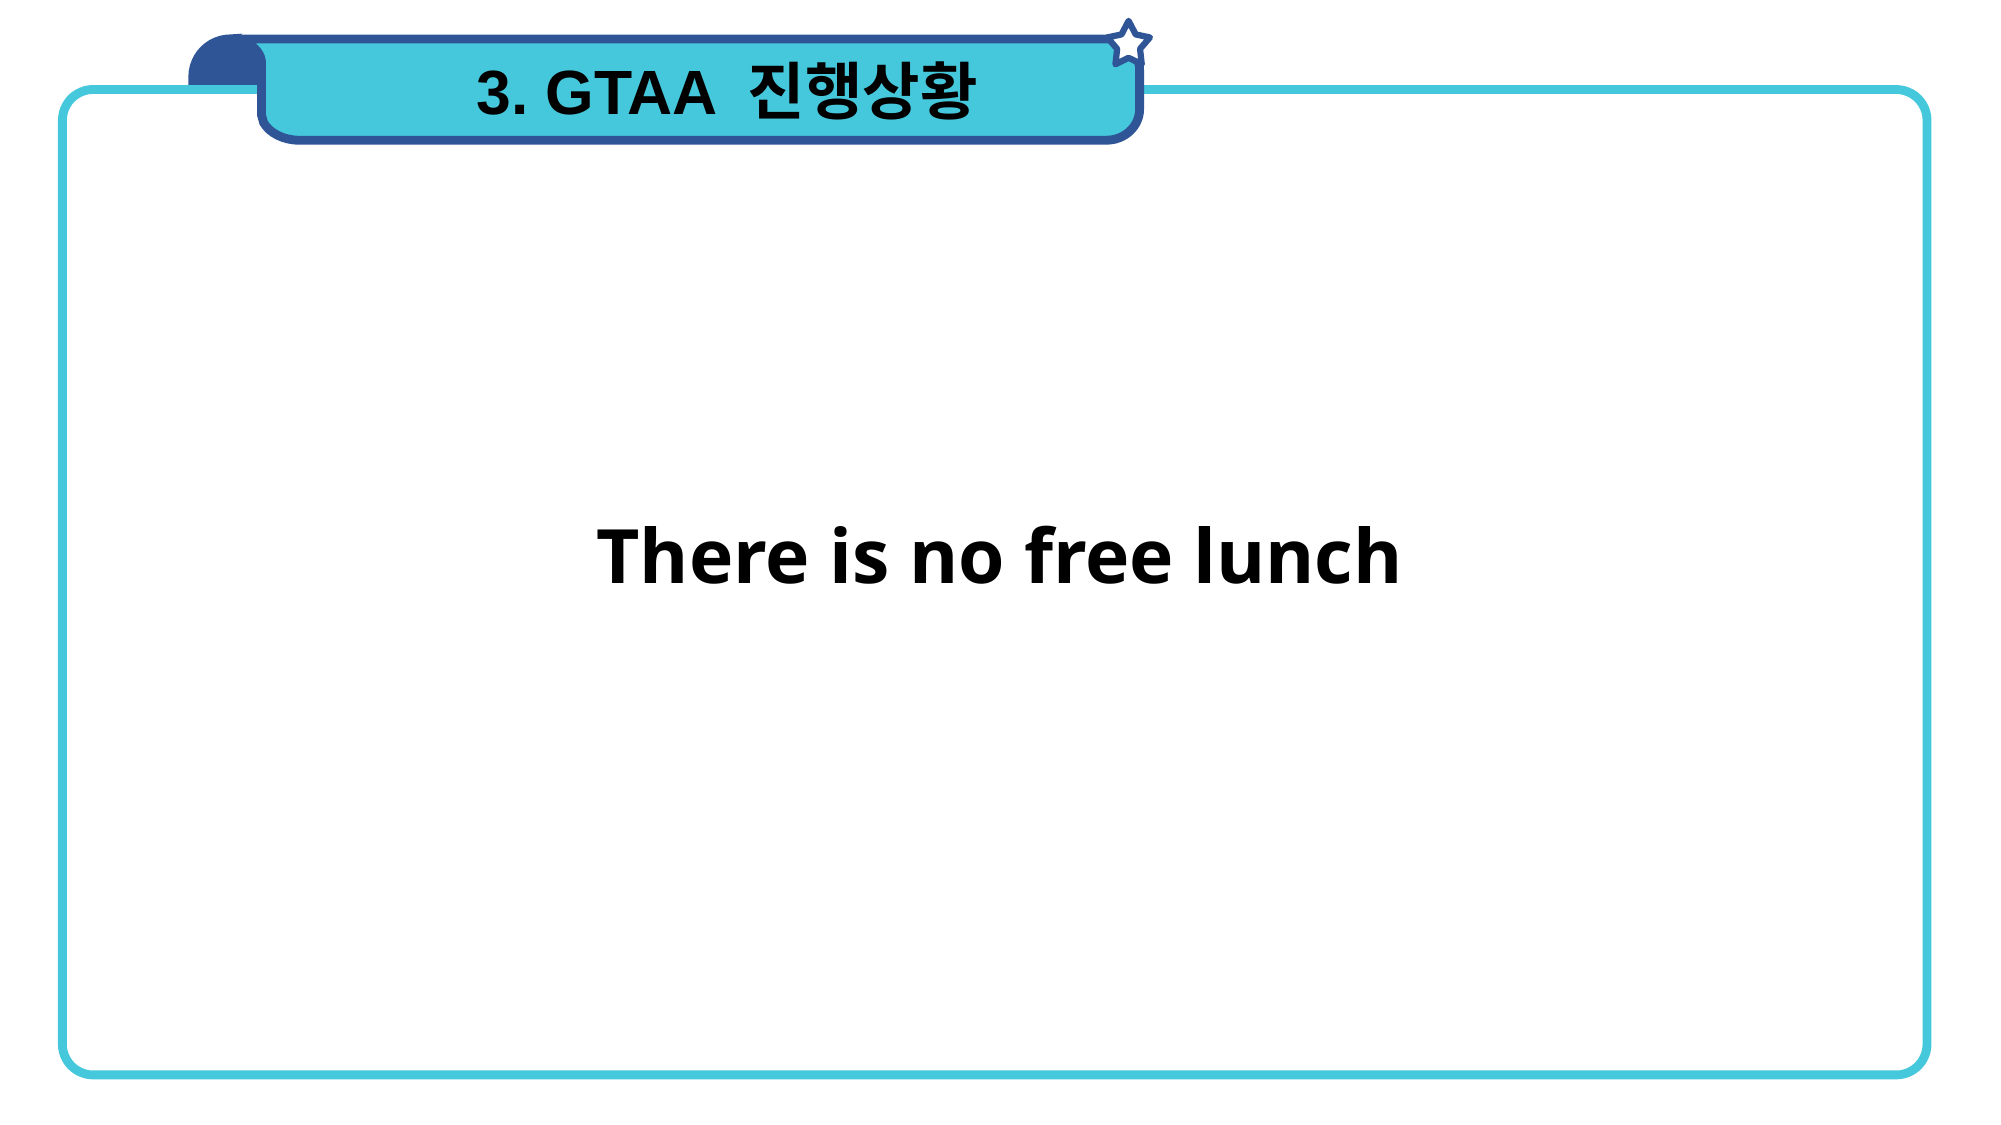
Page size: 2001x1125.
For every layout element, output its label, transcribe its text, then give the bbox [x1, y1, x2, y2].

text_box [191, 37, 260, 88]
text_box [61, 88, 1929, 1076]
text_box There is no free lunch [483, 501, 1517, 607]
text_box [1106, 19, 1151, 66]
text_box 3. GTAA 진행상황 [238, 37, 1141, 142]
